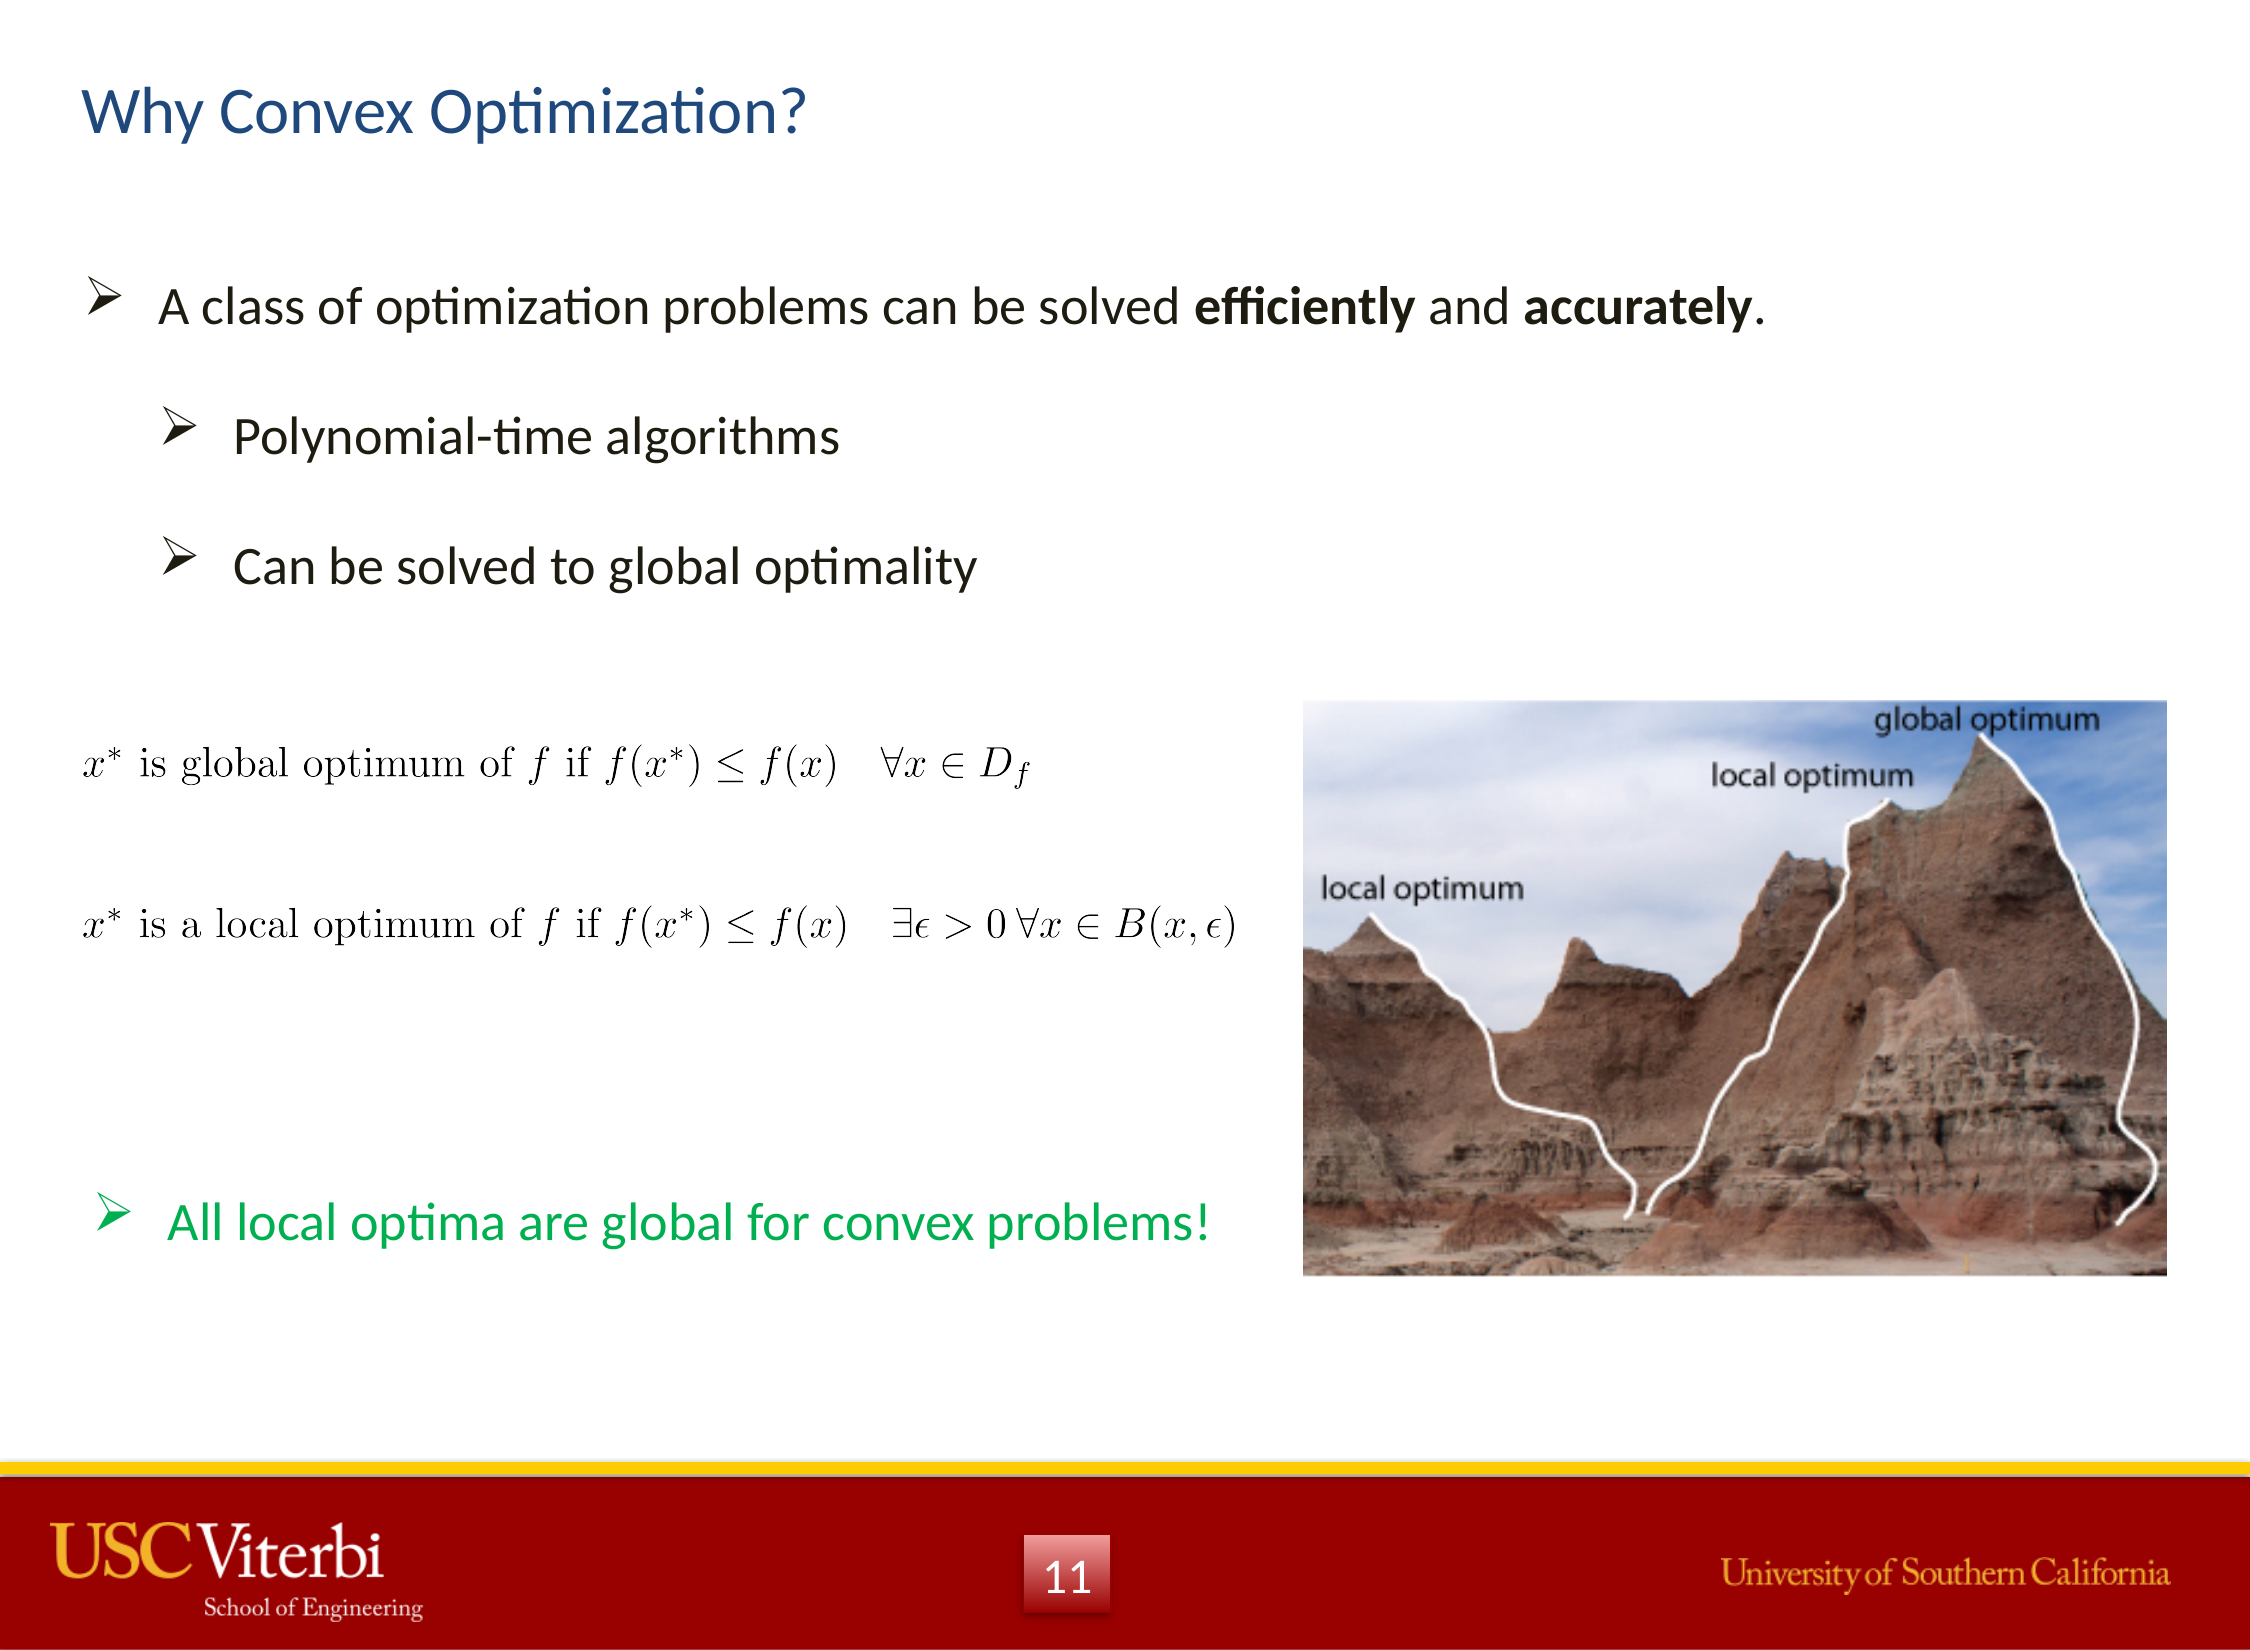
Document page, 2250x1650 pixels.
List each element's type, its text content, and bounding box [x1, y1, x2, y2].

text_box All local optima are global for convex problems! [75, 1099, 1253, 1273]
text_box A class of optimization problems can be solved efficiently and accurately. Polynomial-time algorithms Can be solved to global optimality [66, 313, 1839, 488]
picture [82, 905, 1235, 948]
picture [82, 744, 1030, 789]
picture [50, 1522, 424, 1622]
picture [1721, 1557, 2171, 1595]
picture [1303, 700, 2168, 1279]
text_box Why Convex Optimization? [66, 59, 1971, 145]
text_box 11 [1023, 1534, 1112, 1613]
